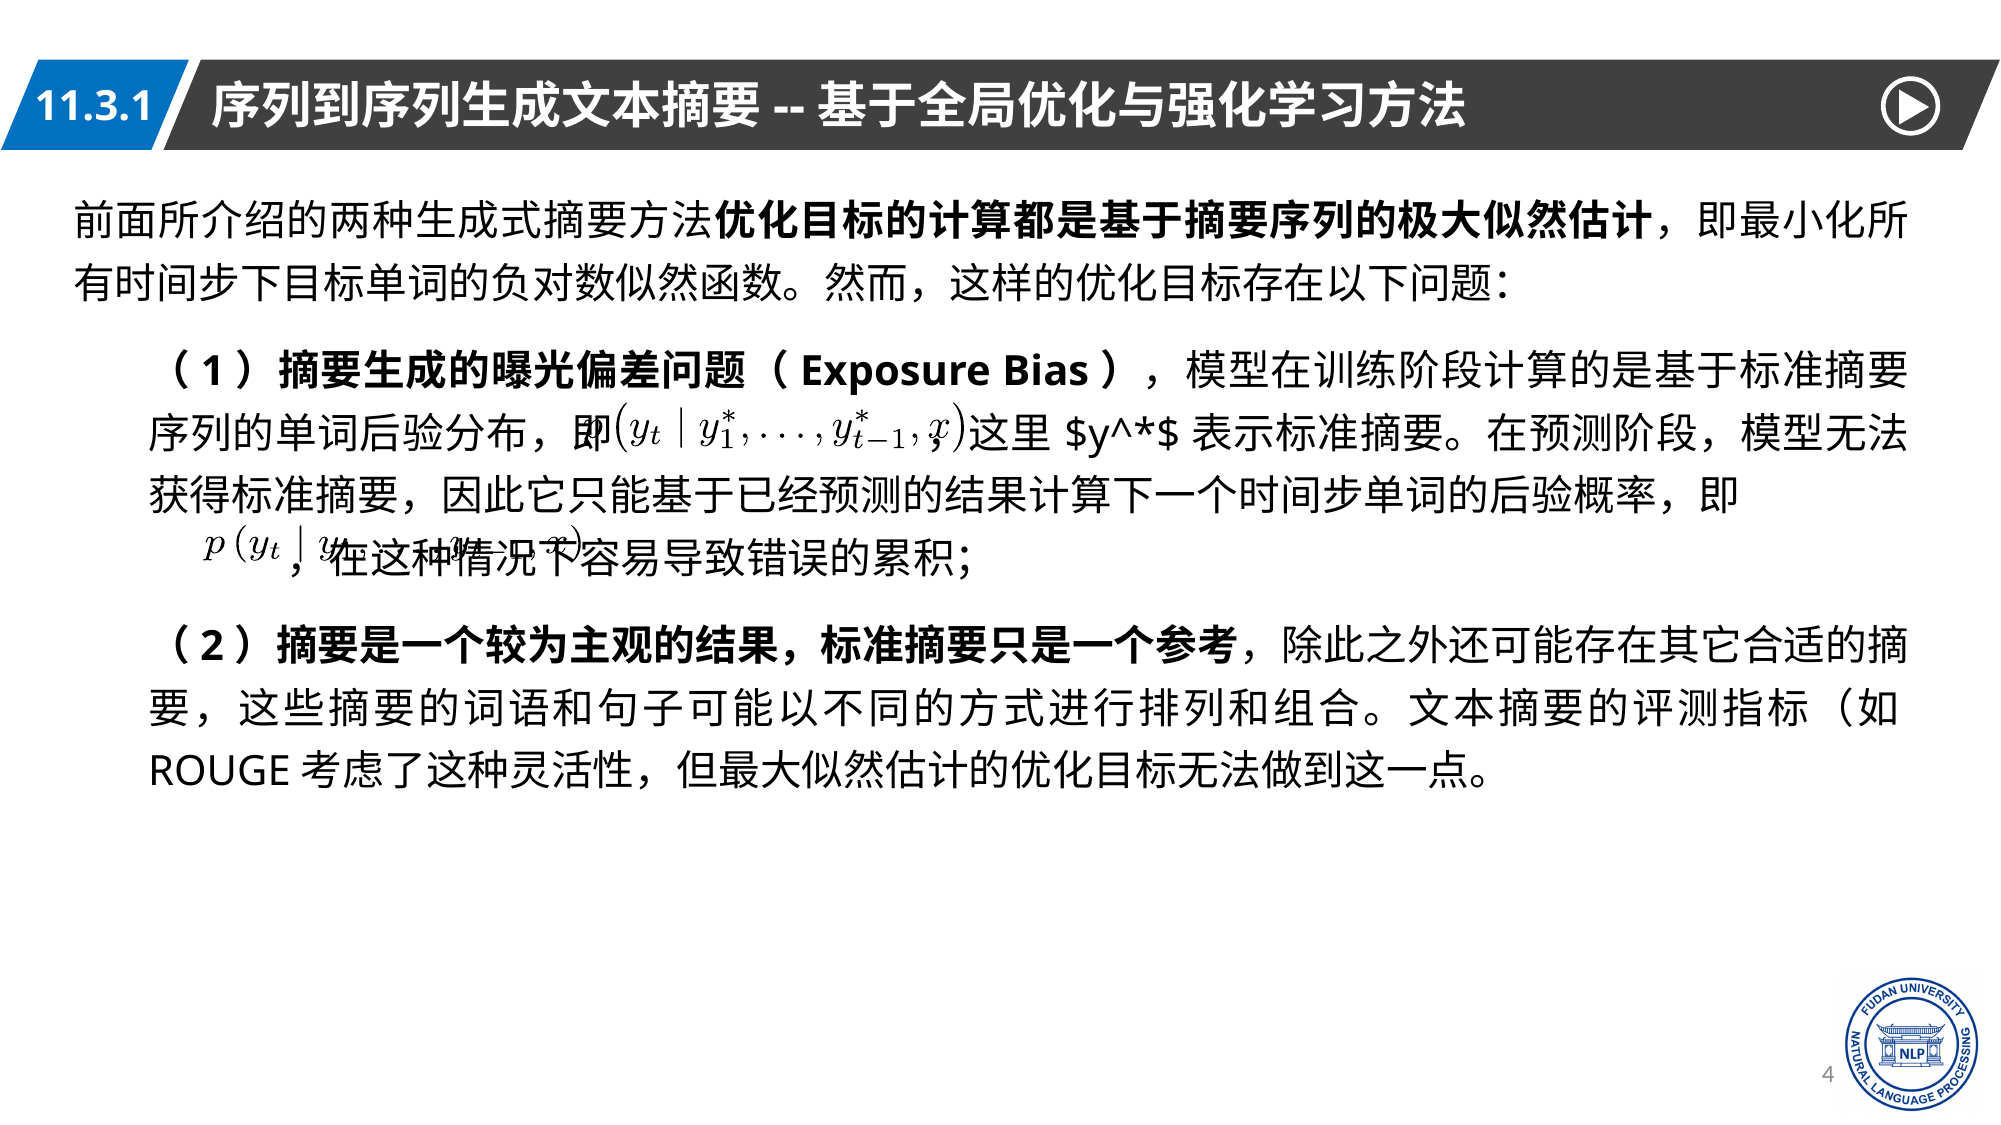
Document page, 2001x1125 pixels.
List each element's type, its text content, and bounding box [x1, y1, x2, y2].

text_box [580, 402, 965, 453]
slide_number 46 [1412, 1042, 1863, 1103]
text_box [202, 524, 581, 563]
text_box 11.3.1 [13, 71, 176, 137]
text_box [33, 59, 189, 91]
text_box 序列到序列生成文本摘要--基于全局优化与强化学习方法 [196, 66, 1483, 142]
text_box [163, 59, 2000, 150]
picture [1834, 972, 1985, 1117]
text_box 前面所介绍的两种生成式摘要方法优化目标的计算都是基于摘要序列的极大似然估计，即最小化所有时间步下目标单词的负对数似然函数。然而，这样的优化目标存在以下问题： （1）摘要生成的曝光偏差问题（Exposure Bias），模型在训练阶段计算的是基于标准摘要序列的单词后验分布，即 ，这里$y^*$表示标准摘要。在预测阶段，模型无法获得标准摘要，因此它只能基于已经预测的结果计算下一个时间步单词的后验概率，即 ，在这种情况下容易导致错误的累积； （2）摘要是一个较为主观的结果，标准摘要只是一个参考，除此之外还可能存在其它合适的摘要，这些摘要的词语和句子可能以不同的方式进行排列和组合。文本摘要的评测指标（如ROUGE考虑了这种灵活性，但最大似然估计的优化目标无法做到这一点。 [58, 174, 1925, 802]
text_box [1883, 78, 1939, 134]
text_box [1, 121, 157, 150]
